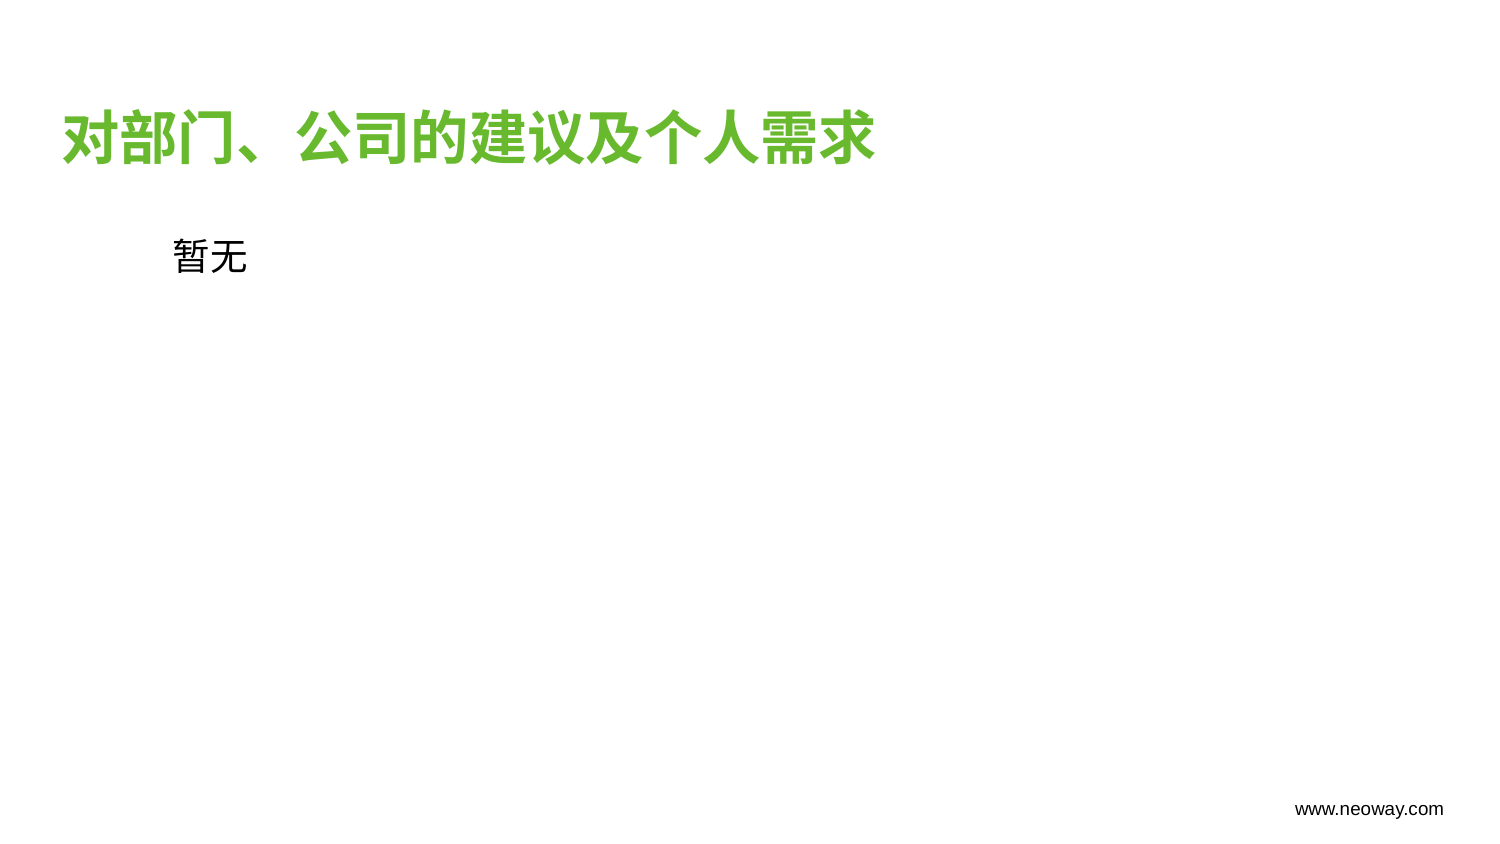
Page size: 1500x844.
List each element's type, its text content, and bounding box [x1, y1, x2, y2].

text_box 暂无 [158, 225, 329, 286]
text_box 对部门、公司的建议及个人需求 [46, 93, 985, 200]
